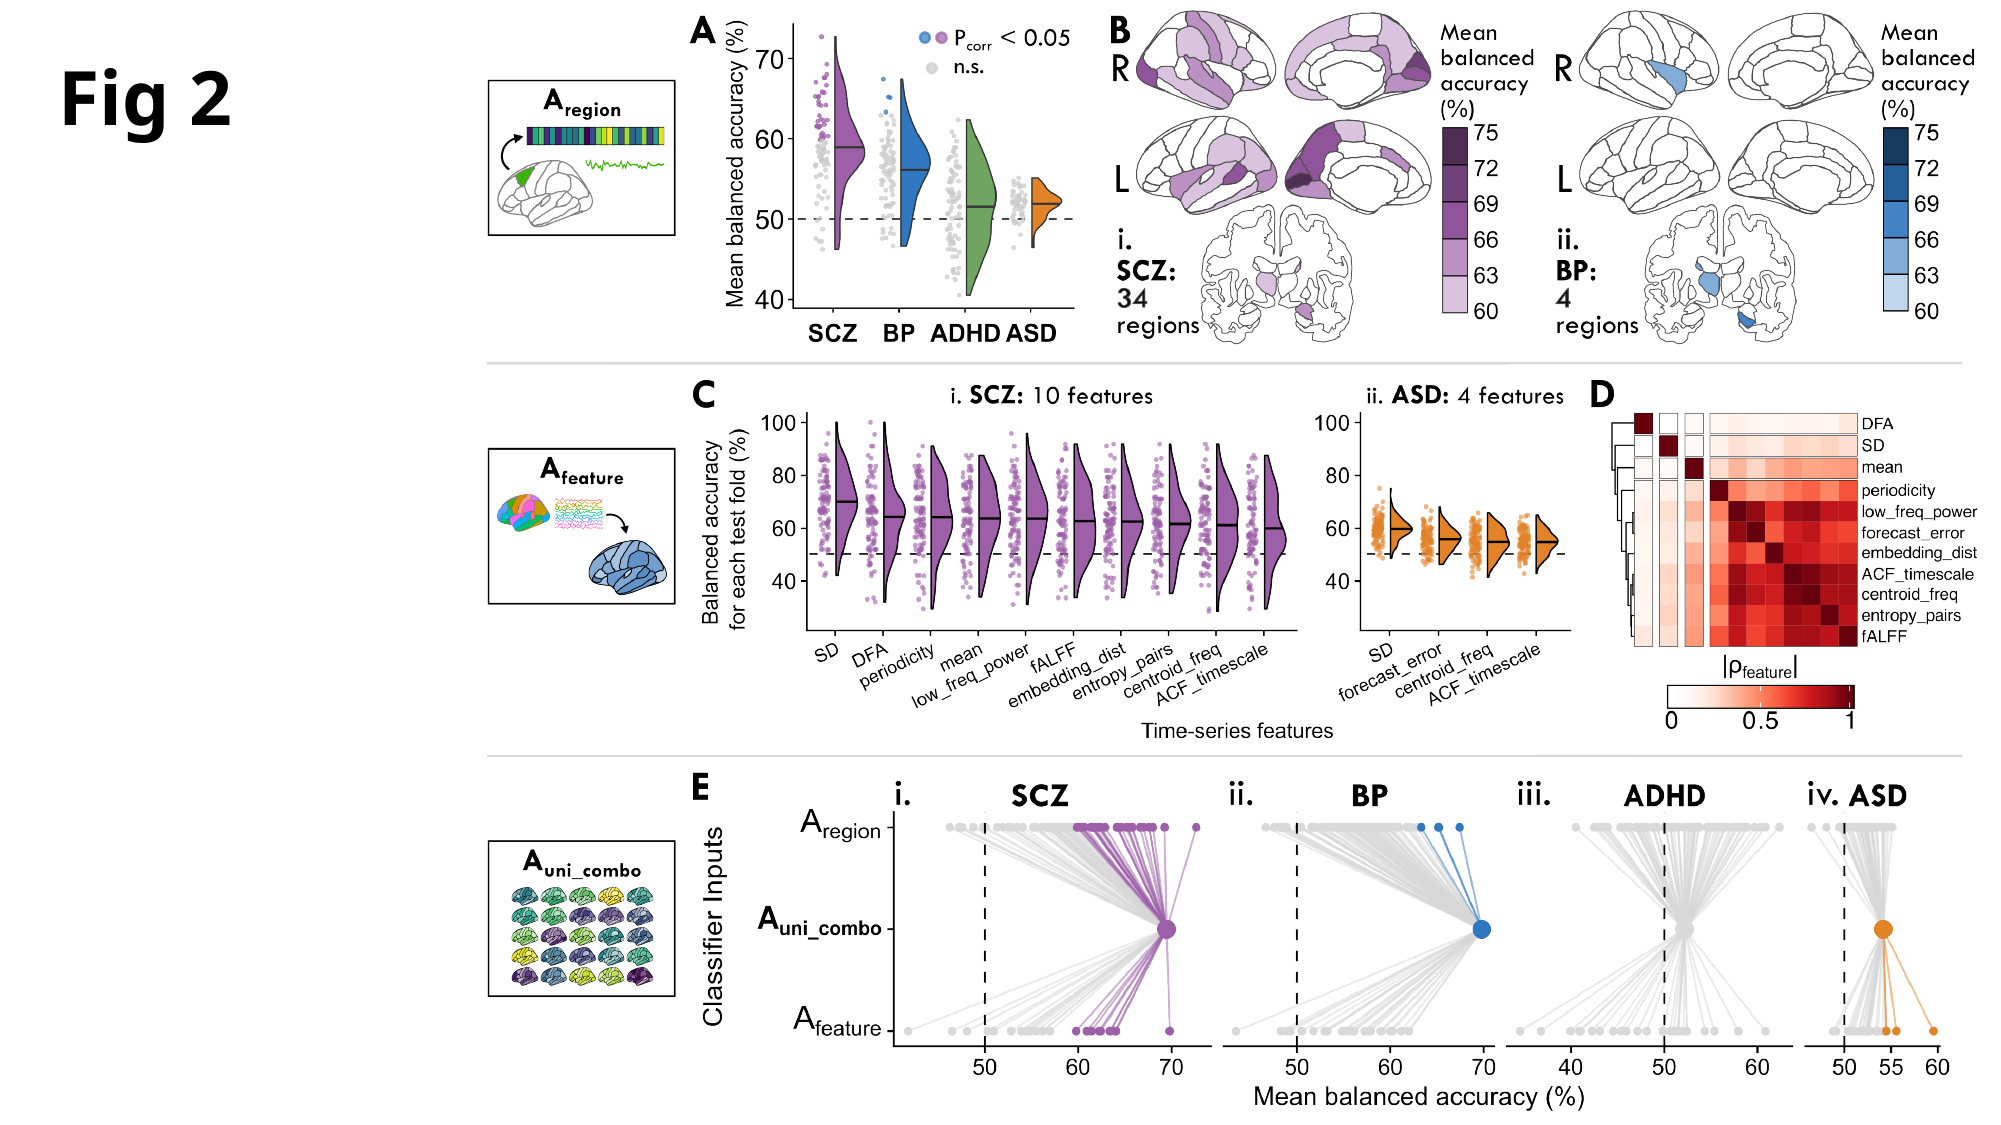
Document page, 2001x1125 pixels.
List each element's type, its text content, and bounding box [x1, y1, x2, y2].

text_box Fig 2 [43, 43, 248, 149]
picture [460, 0, 1987, 1125]
